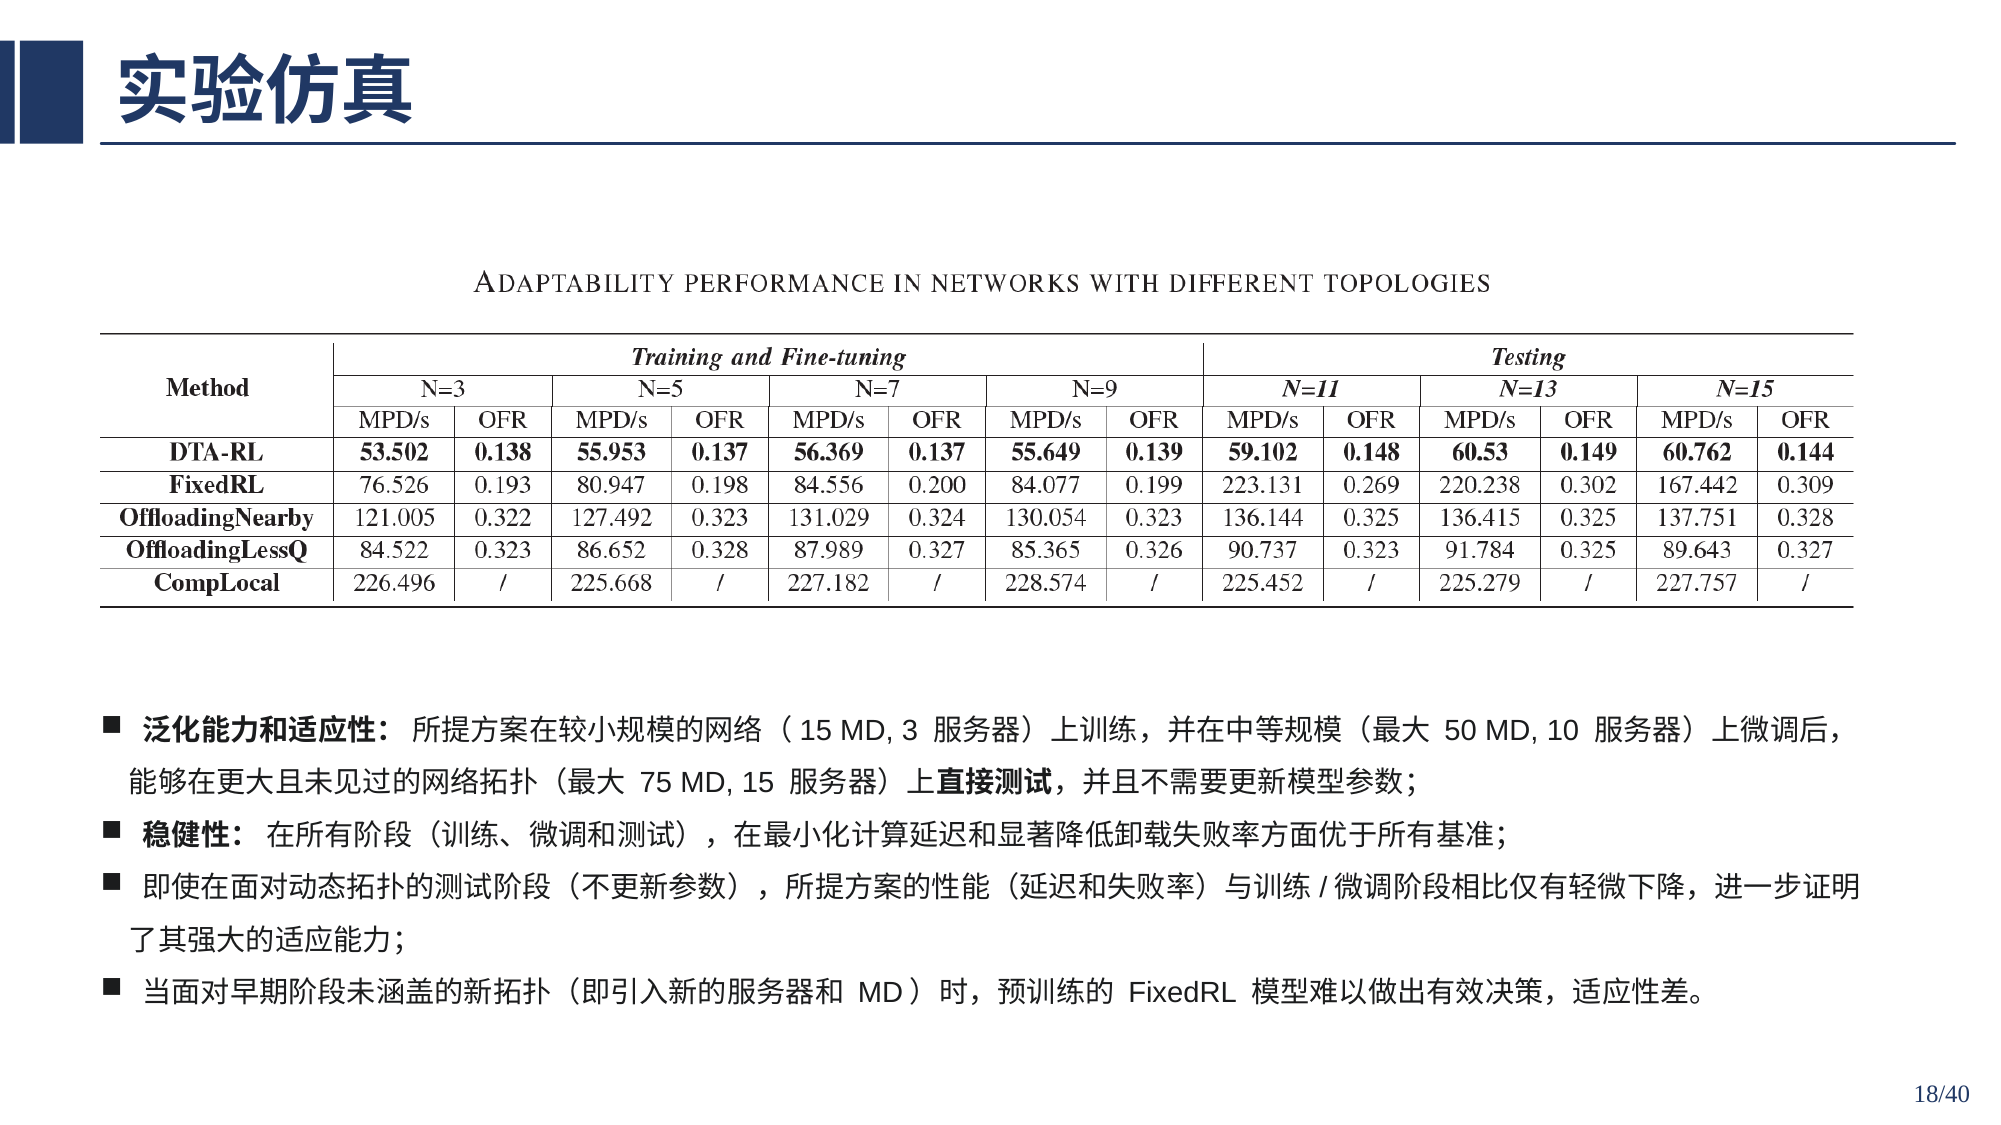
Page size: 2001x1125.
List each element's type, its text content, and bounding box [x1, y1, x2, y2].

picture [89, 263, 1871, 616]
title 实验仿真 [100, 33, 780, 154]
slide_number 18/40 [1535, 1062, 1986, 1123]
text_box 泛化能力和适应性： 所提方案在较小规模的网络（15 MD, 3 服务器）上训练，并在中等规模（最大 50 MD, 10 服务器）上微调后，能够在更大且未见过的网络拓扑（最大 75 MD, 15 服务器）上直接测试，并且不需要更新模型参数； 稳健性： 在所有阶段（训练、微调和测试），在最小化计算延迟和显著降低卸载失败率方面优于所有基准； 即使在面对动态拓扑的测试阶段（不更新参数），所提方案的性能（延迟和失败率）与训练/微调阶段相比仅有轻微下降，进一步证明了其强大的适应能力； 当面对早期阶段未涵盖的新拓扑（即引入新的服务器和 MD）时，预训练的 FixedRL 模型难以做出有效决策，适应性差。 [100, 693, 1870, 1009]
